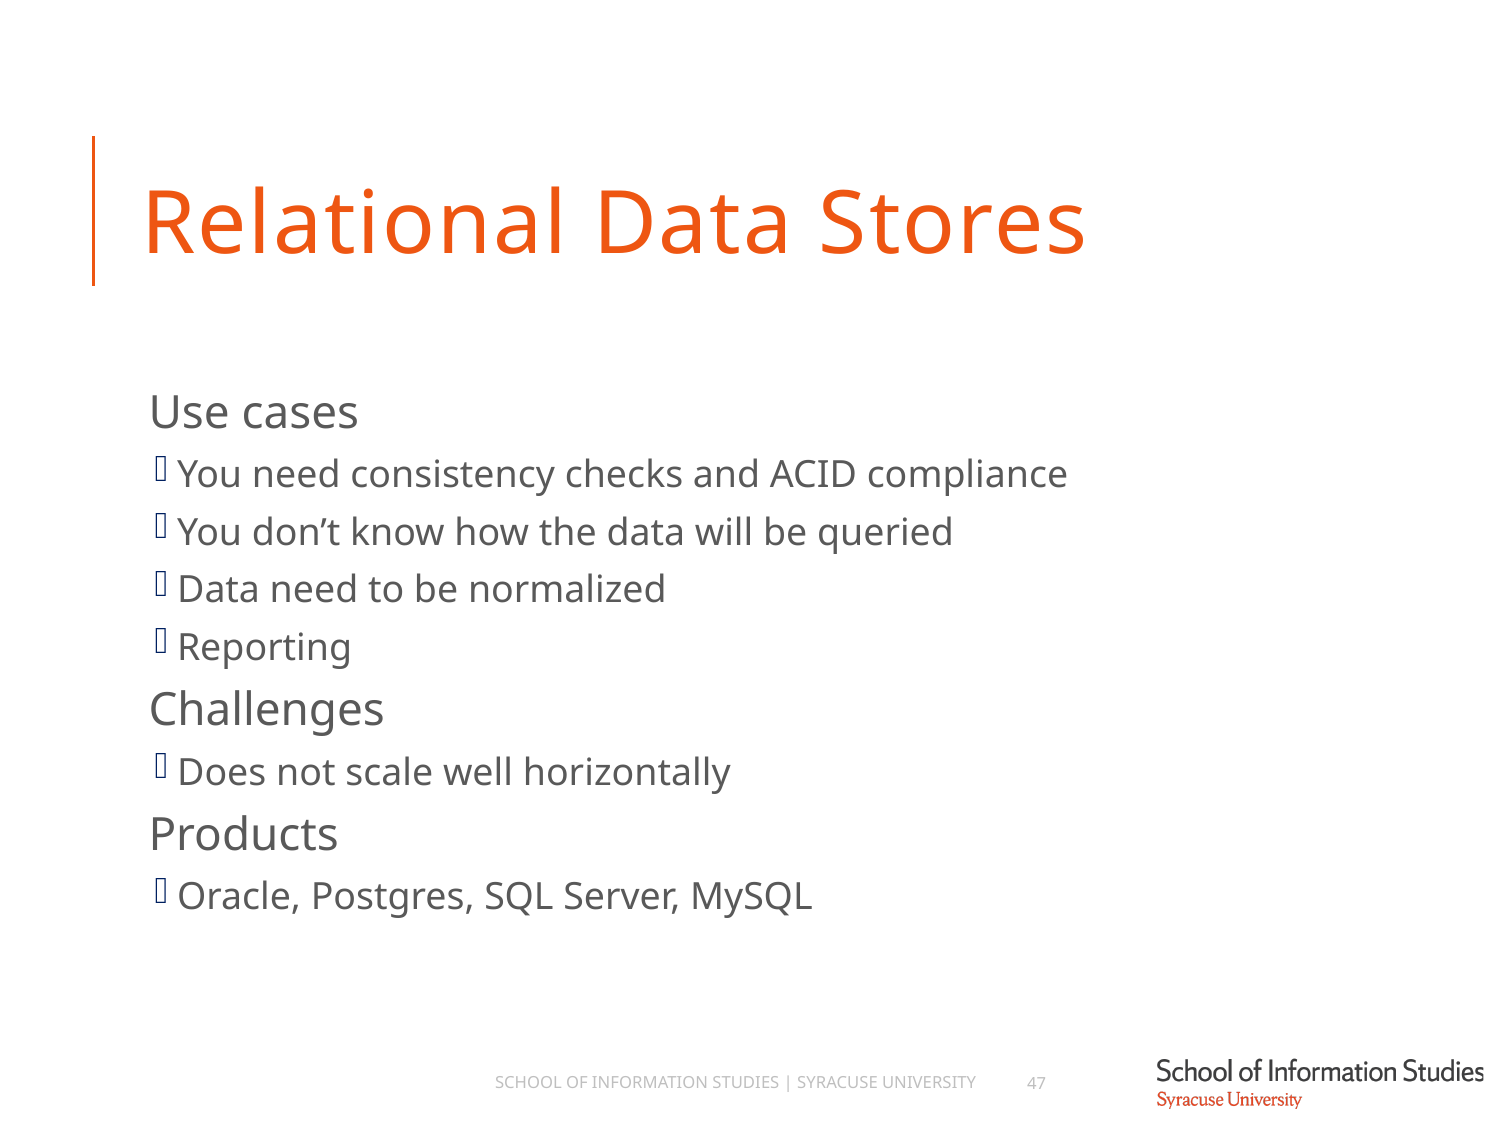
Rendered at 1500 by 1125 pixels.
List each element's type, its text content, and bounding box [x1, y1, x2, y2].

slide_number 47 [1012, 1061, 1149, 1107]
title Relational Data Stores [126, 96, 1322, 342]
list Use cases You need consistency checks and ACID compliance You don’t know how the data will be queried Data need to be normalized Reporting Challenges Does not scale well horizontally Products Oracle, Postgres, SQL Server, MySQL [126, 375, 1322, 1035]
footer School of Information Studies | Syracuse University [283, 1061, 993, 1106]
